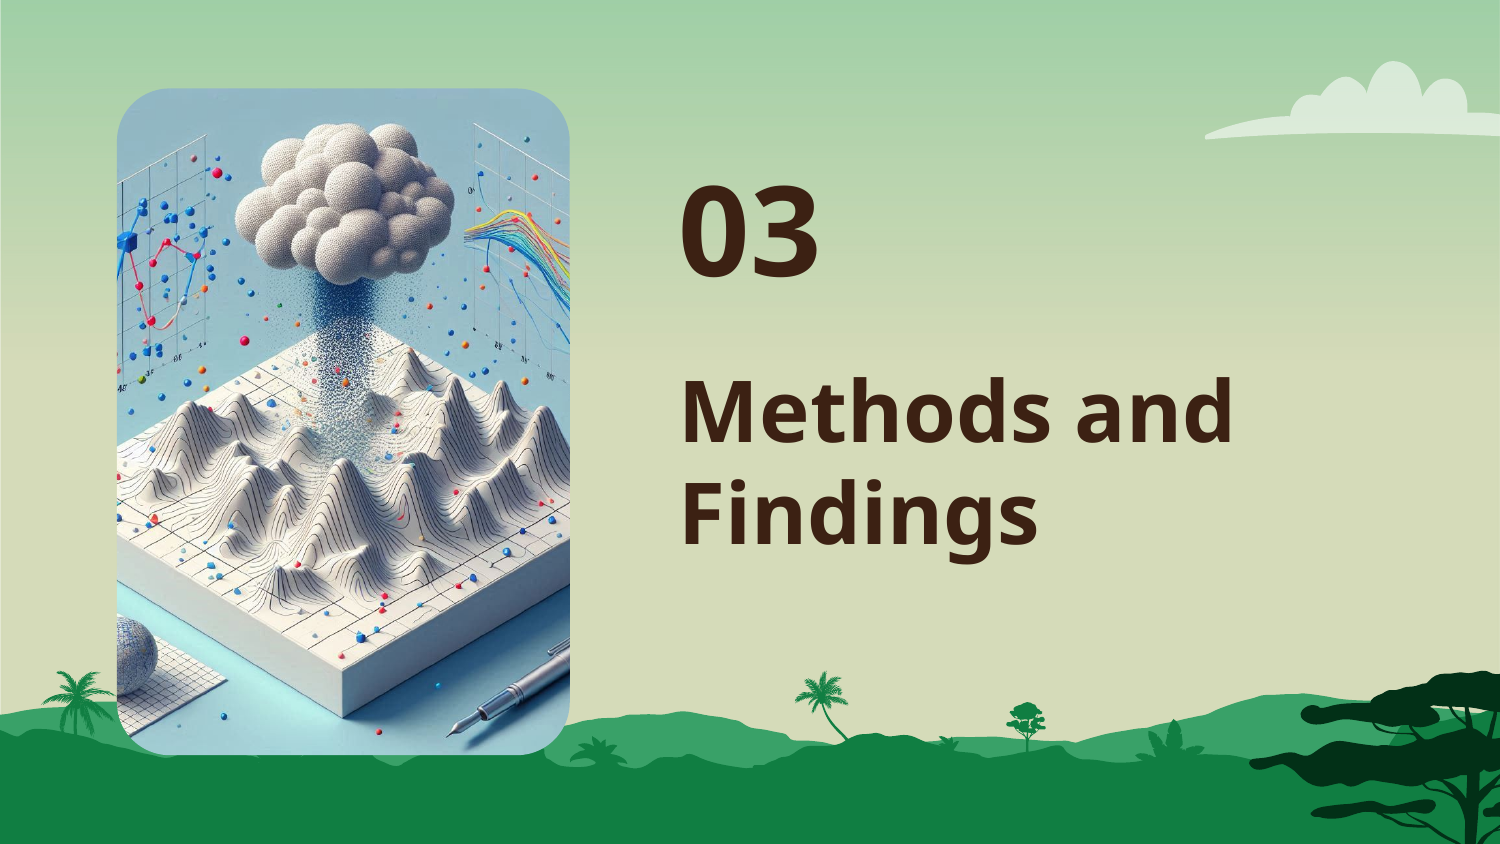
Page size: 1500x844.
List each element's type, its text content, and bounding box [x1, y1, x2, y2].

picture [0, 0, 1500, 756]
picture [1453, 707, 1464, 711]
picture [1469, 708, 1484, 713]
title Methods and Findings [663, 341, 1383, 609]
title 03 [663, 157, 906, 296]
